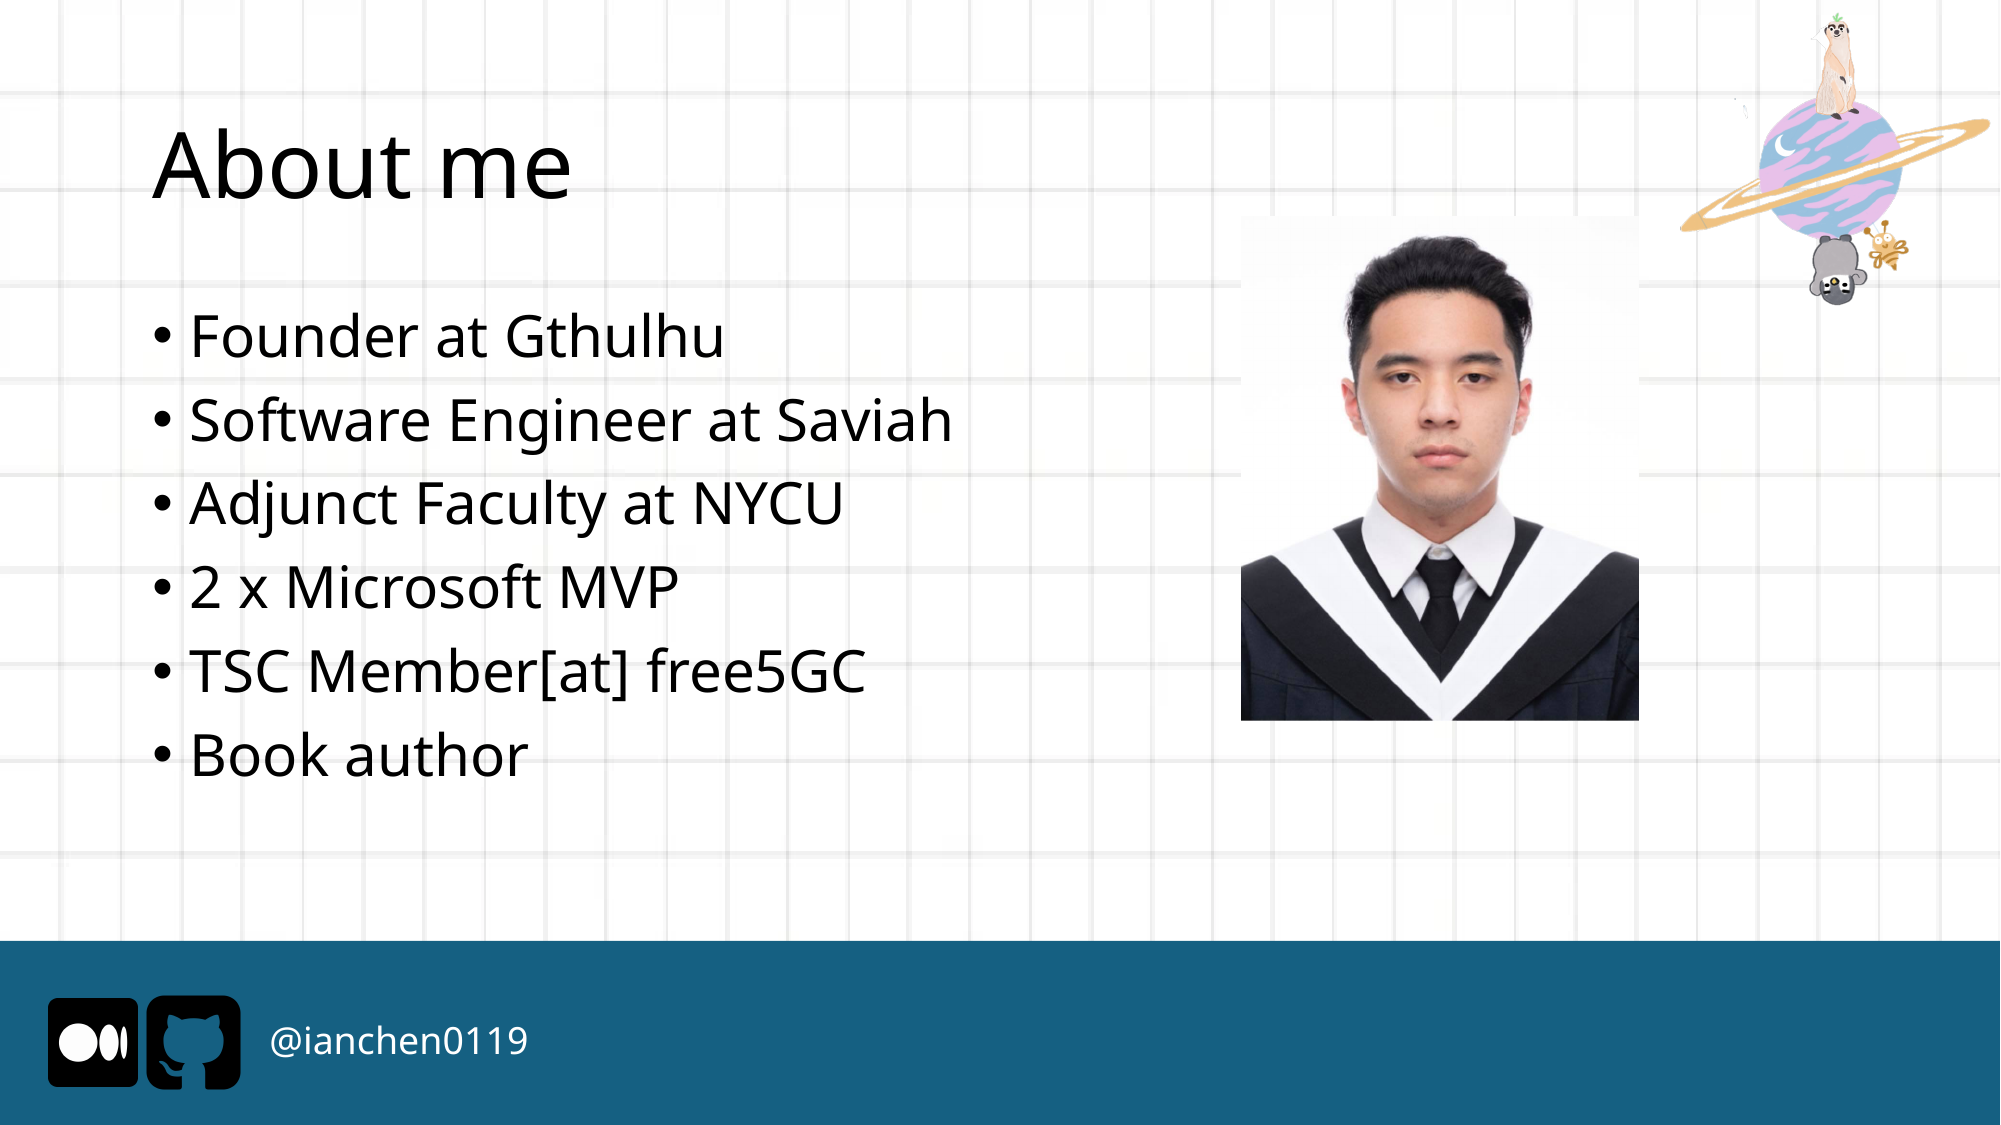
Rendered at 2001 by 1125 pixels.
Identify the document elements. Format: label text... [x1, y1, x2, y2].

picture [48, 998, 250, 1099]
list Founder at Gthulhu Software Engineer at Saviah Adjunct Faculty at NYCU 2 x Microsoft MVP TSC Member[at] free5GC Book author [137, 299, 1863, 1014]
picture [0, 0, 2001, 1125]
title About me [137, 59, 1863, 278]
